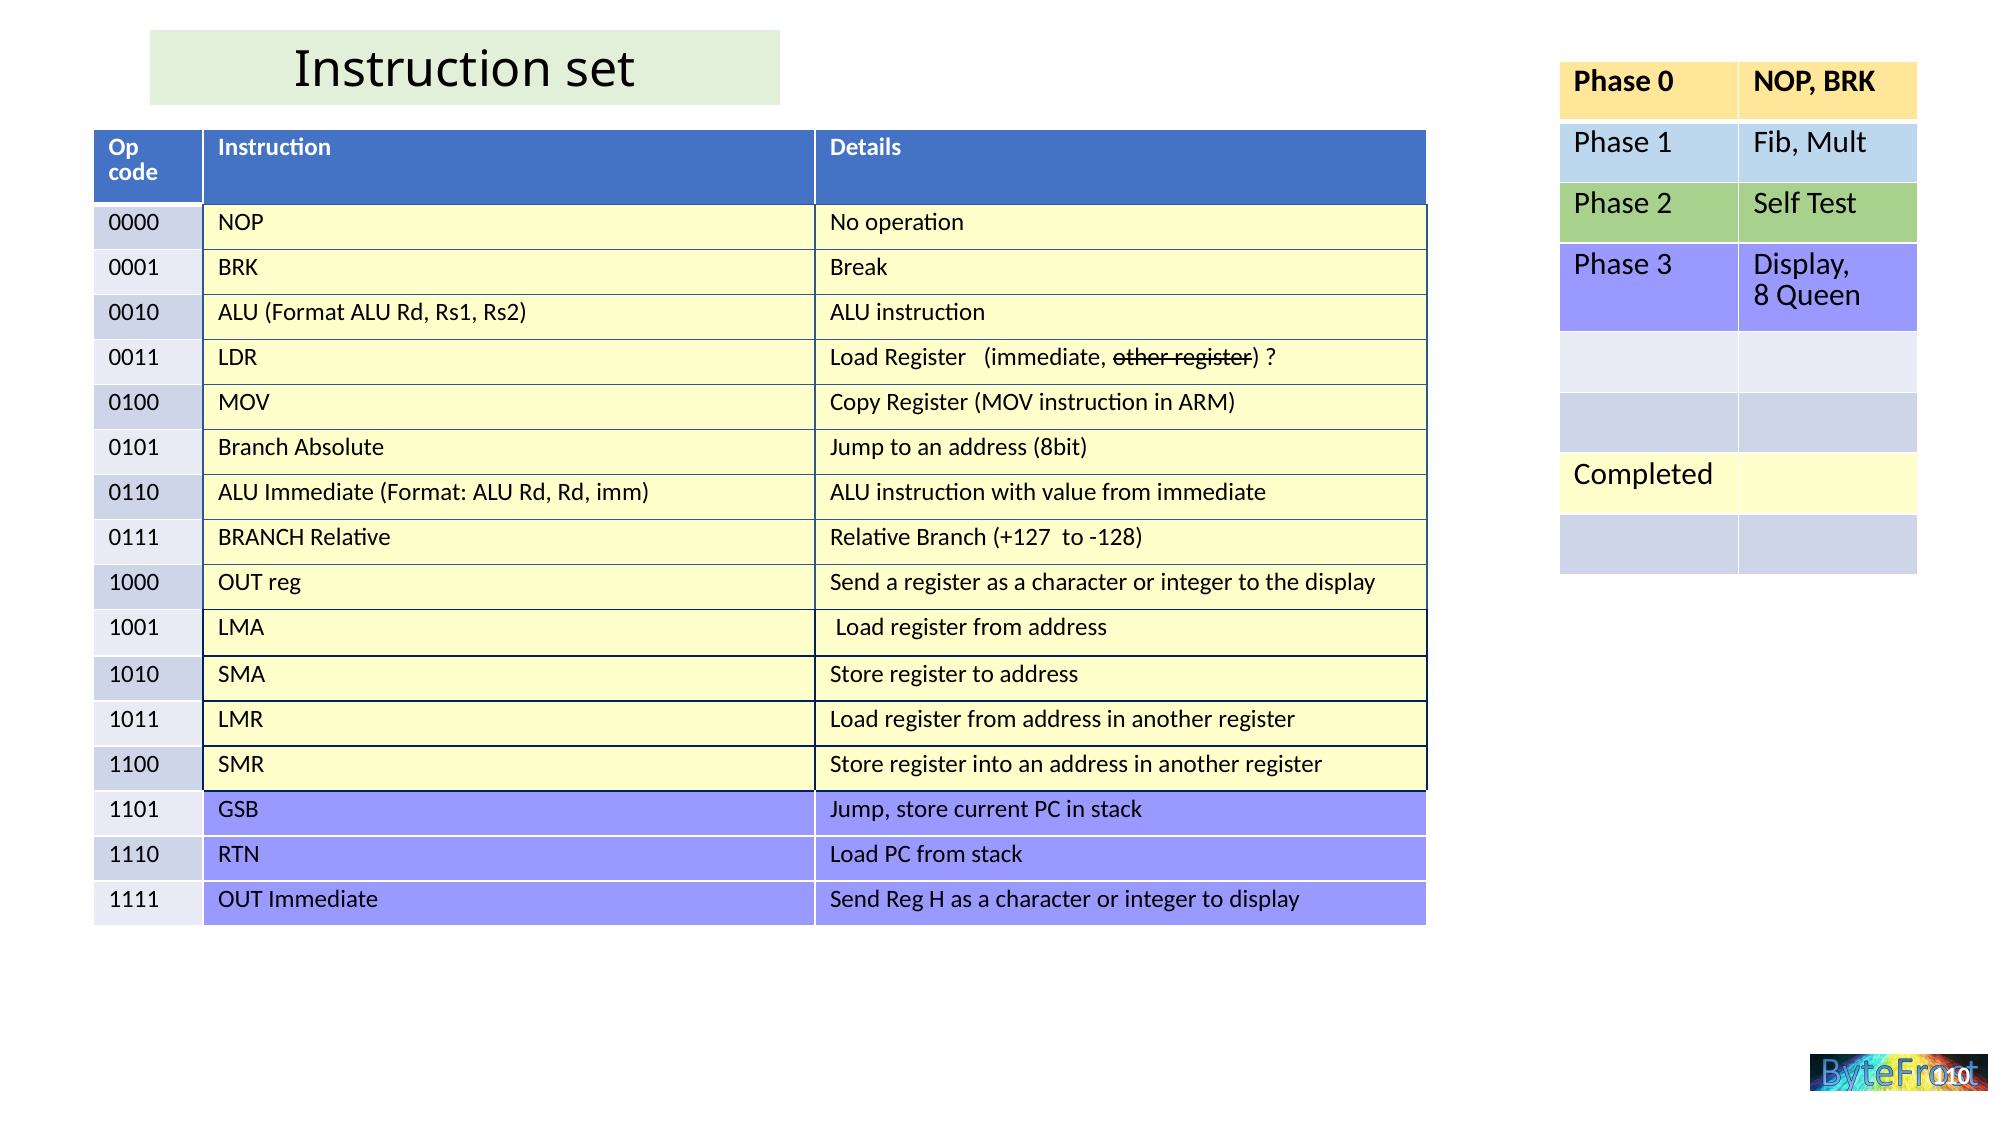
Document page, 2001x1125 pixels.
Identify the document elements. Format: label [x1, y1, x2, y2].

table_cell [1560, 393, 1738, 452]
table_header [1560, 62, 1738, 119]
table_cell [204, 747, 814, 790]
table_cell [1560, 454, 1738, 513]
table_cell [204, 475, 814, 519]
table_cell [816, 385, 1426, 429]
table_cell [1560, 244, 1738, 331]
table_cell [816, 205, 1426, 249]
table_cell [94, 702, 202, 745]
table_cell [816, 250, 1426, 294]
table_cell [94, 792, 202, 835]
table_cell [204, 205, 814, 249]
table_cell [204, 837, 814, 880]
table_cell [94, 837, 202, 880]
title [150, 29, 780, 105]
table_header [94, 130, 202, 202]
table_cell [816, 565, 1426, 609]
table_cell [94, 475, 202, 519]
table_header [1739, 62, 1917, 119]
table_cell [1739, 332, 1917, 392]
table_cell [204, 792, 814, 835]
table_cell [94, 610, 202, 655]
table_cell [204, 882, 814, 925]
table_cell [1739, 244, 1917, 331]
picture [1810, 1054, 1988, 1091]
table_cell [1739, 183, 1917, 242]
table_cell [816, 475, 1426, 519]
table_cell [94, 340, 202, 384]
table_cell [1739, 393, 1917, 452]
table_cell [204, 565, 814, 609]
table_cell [94, 657, 202, 700]
table_cell [204, 340, 814, 384]
table_cell [816, 792, 1426, 835]
table_cell [816, 657, 1426, 700]
table_cell [1560, 183, 1738, 242]
table_cell [816, 747, 1426, 790]
table_cell [94, 385, 202, 429]
table_cell [94, 430, 202, 474]
table_cell [204, 385, 814, 429]
table_header [204, 130, 814, 204]
table_cell [204, 520, 814, 564]
table_header [816, 130, 1426, 204]
table_cell [1739, 124, 1917, 182]
table_cell [1739, 454, 1917, 513]
table_cell [1560, 515, 1738, 574]
table_cell [1560, 332, 1738, 392]
table_cell [816, 340, 1426, 384]
table_cell [94, 882, 202, 925]
table_cell [1739, 515, 1917, 574]
table_cell [816, 520, 1426, 564]
table_cell [816, 702, 1426, 745]
table_cell [204, 250, 814, 294]
table_cell [204, 702, 814, 745]
table_cell [94, 520, 202, 564]
table_cell [94, 207, 202, 249]
table_cell [816, 430, 1426, 474]
table_cell [204, 430, 814, 474]
table_cell [94, 250, 202, 294]
text_box [1535, 1044, 1986, 1105]
table_cell [816, 610, 1426, 655]
table_cell [204, 295, 814, 339]
table_cell [94, 295, 202, 339]
table_cell [204, 610, 814, 655]
table_cell [204, 657, 814, 700]
table_cell [816, 295, 1426, 339]
table_cell [816, 882, 1426, 925]
table_cell [94, 565, 202, 609]
table_cell [816, 837, 1426, 880]
table_cell [94, 747, 202, 790]
table_cell [1560, 124, 1738, 182]
